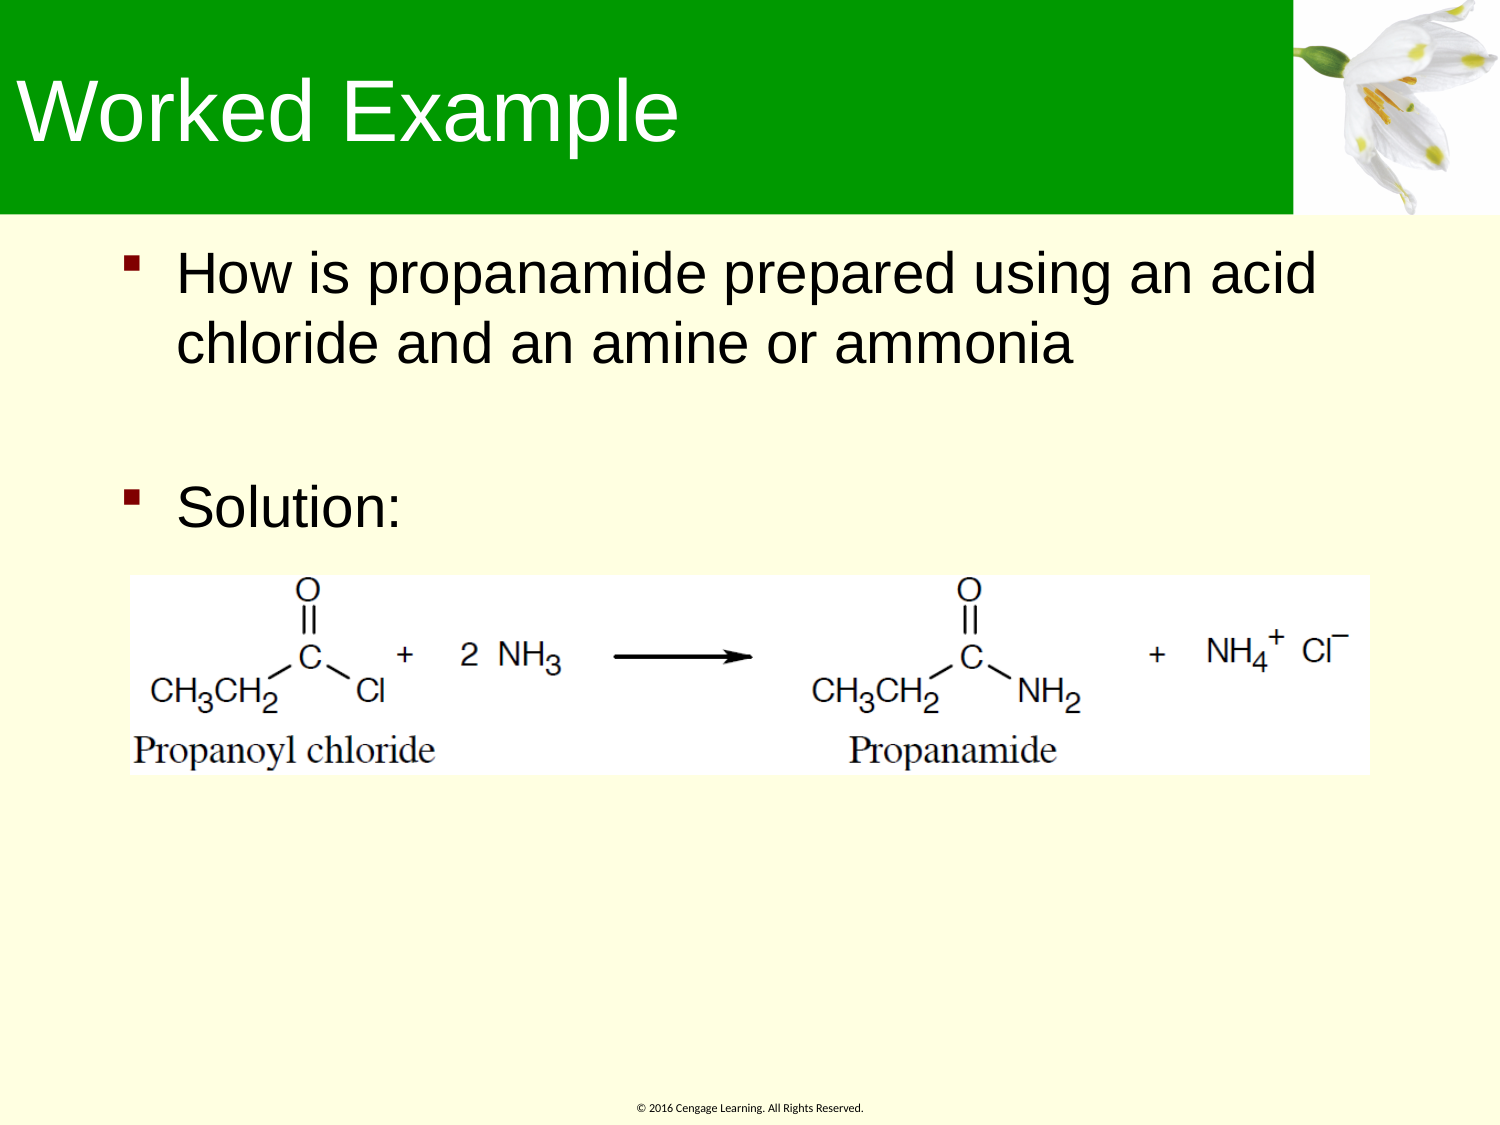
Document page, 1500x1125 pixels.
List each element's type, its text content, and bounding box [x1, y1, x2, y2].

list How is propanamide prepared using an acid chloride and an amine or ammonia Solution: [103, 227, 1450, 1065]
picture [129, 574, 1370, 776]
title Worked Example [0, 0, 1288, 213]
picture [1293, 0, 1500, 215]
